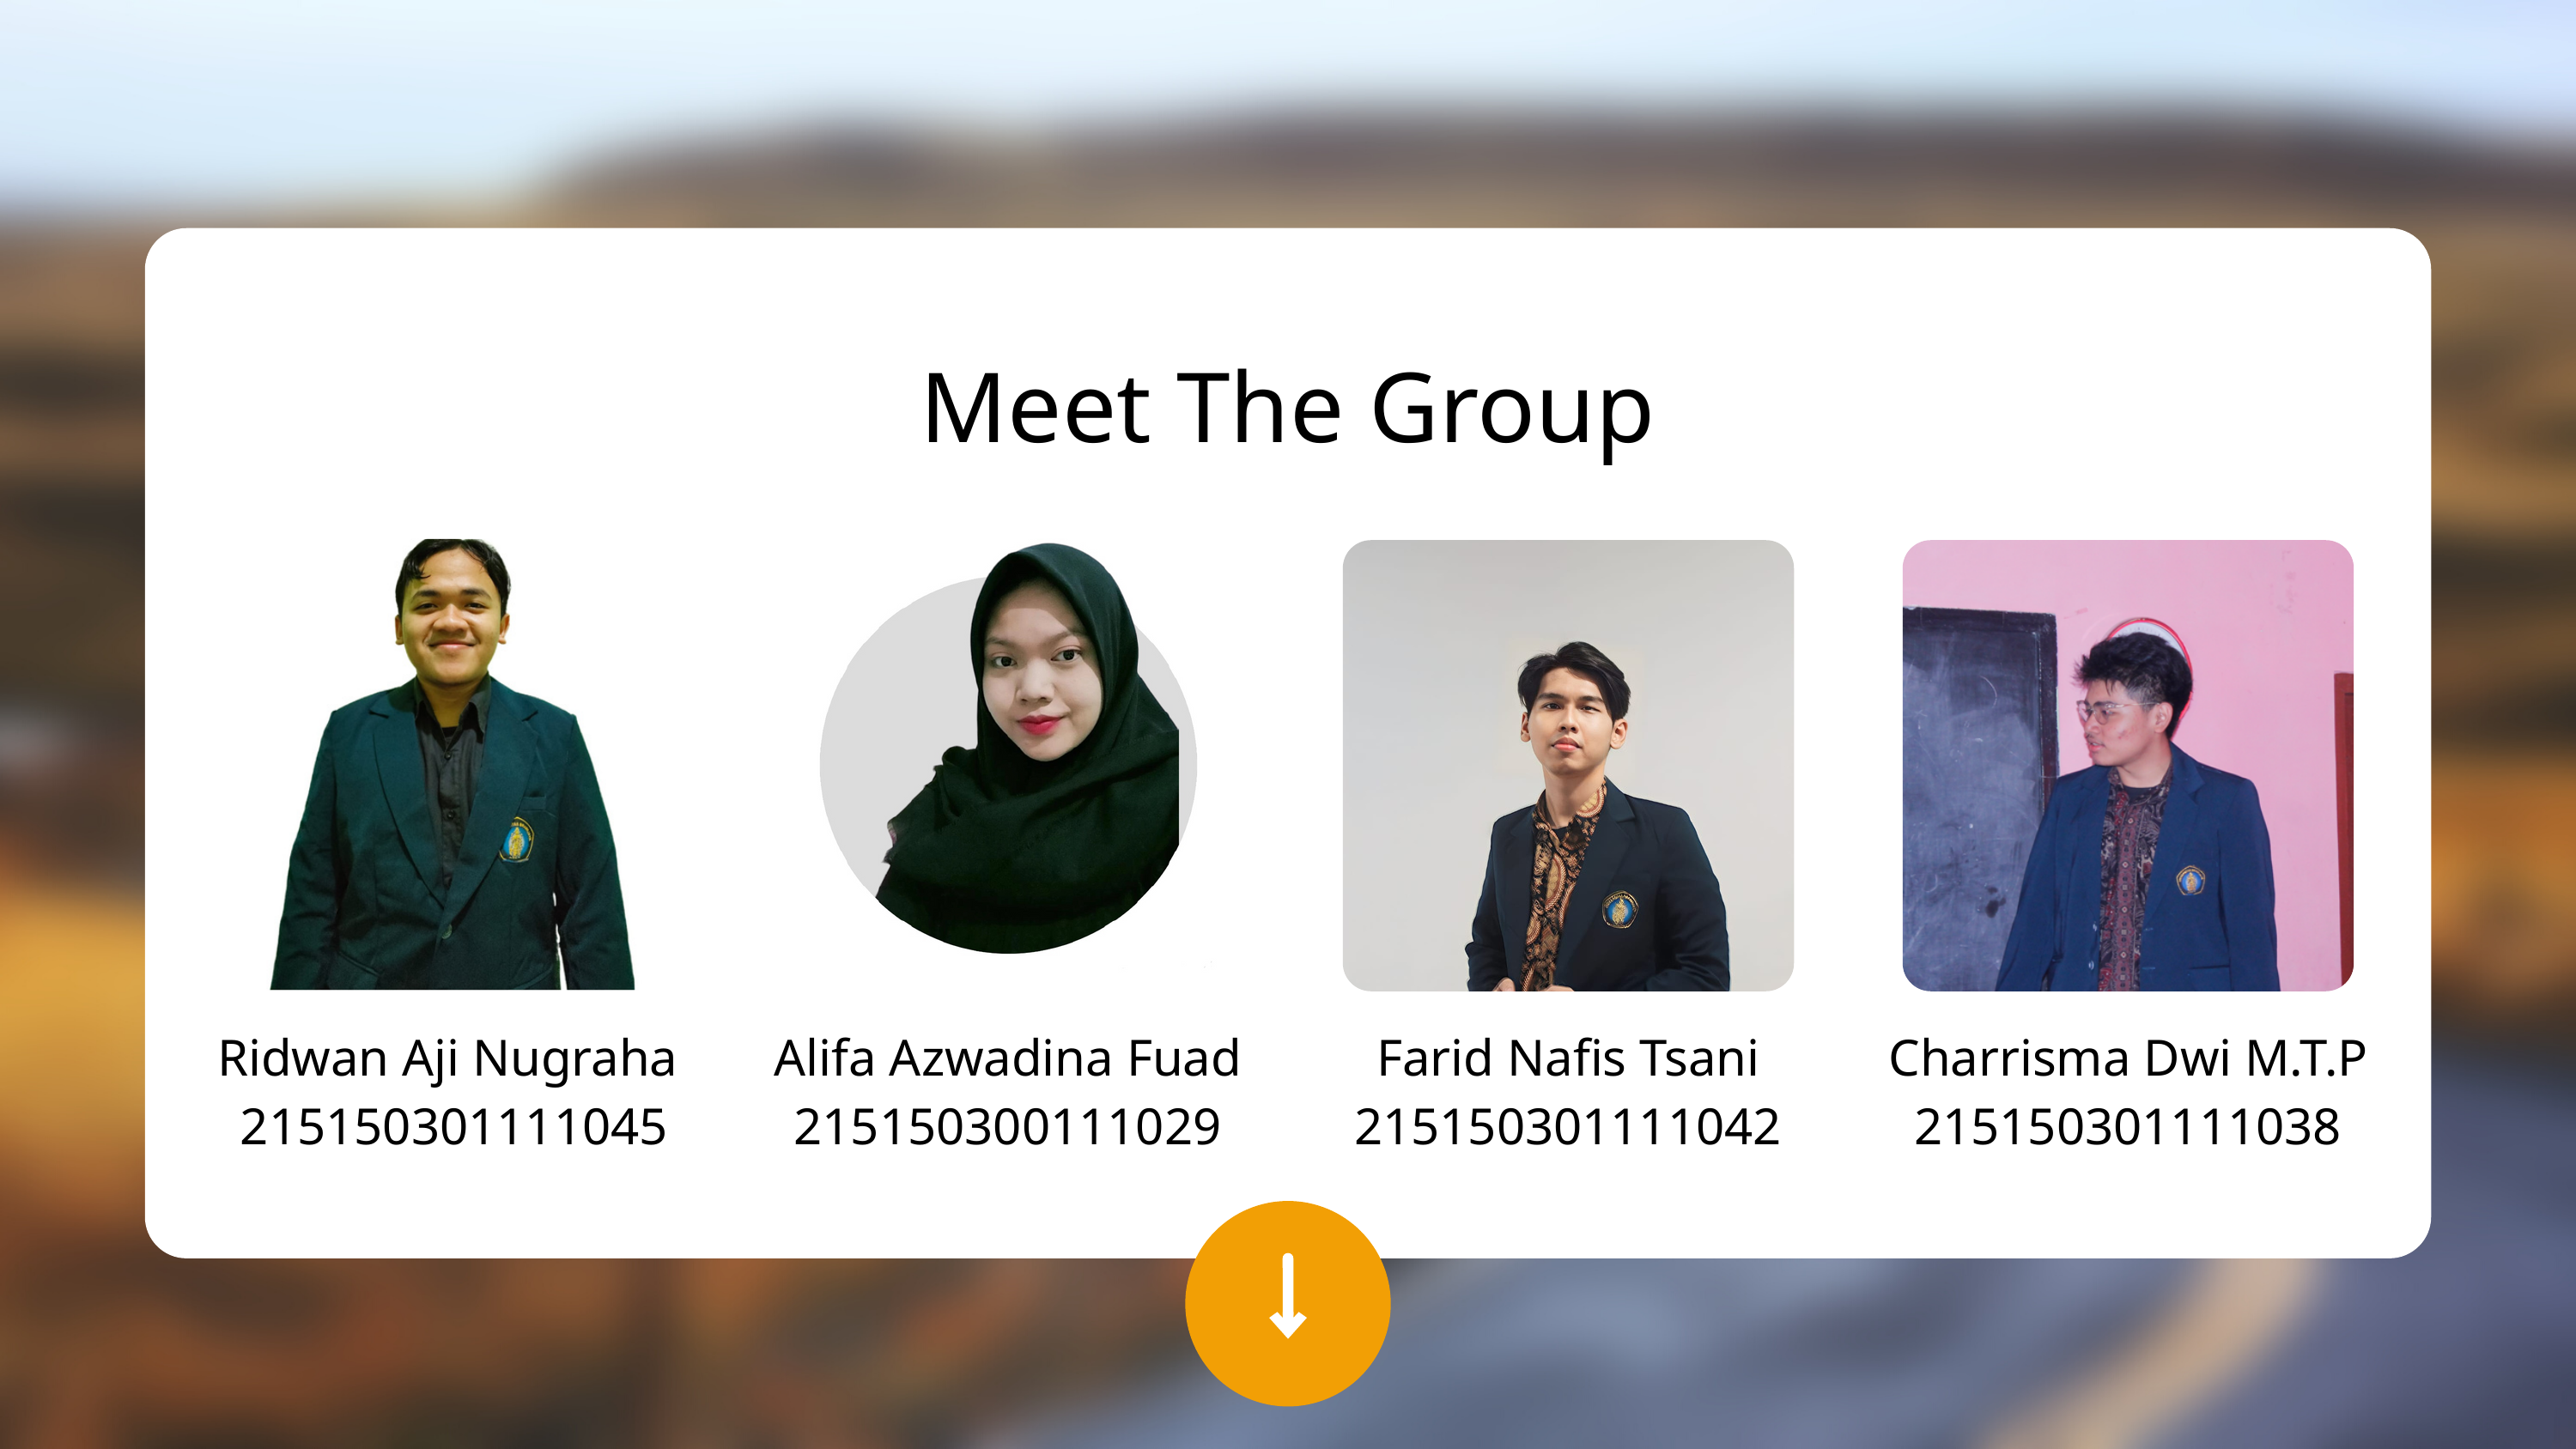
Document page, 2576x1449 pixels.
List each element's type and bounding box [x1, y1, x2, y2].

text_box [0, 0, 2576, 1449]
text_box [1342, 539, 1795, 991]
text_box [1185, 1200, 1391, 1407]
text_box [222, 538, 674, 991]
text_box [1902, 539, 2354, 991]
text_box [782, 538, 1234, 991]
text_box [144, 227, 2432, 1259]
